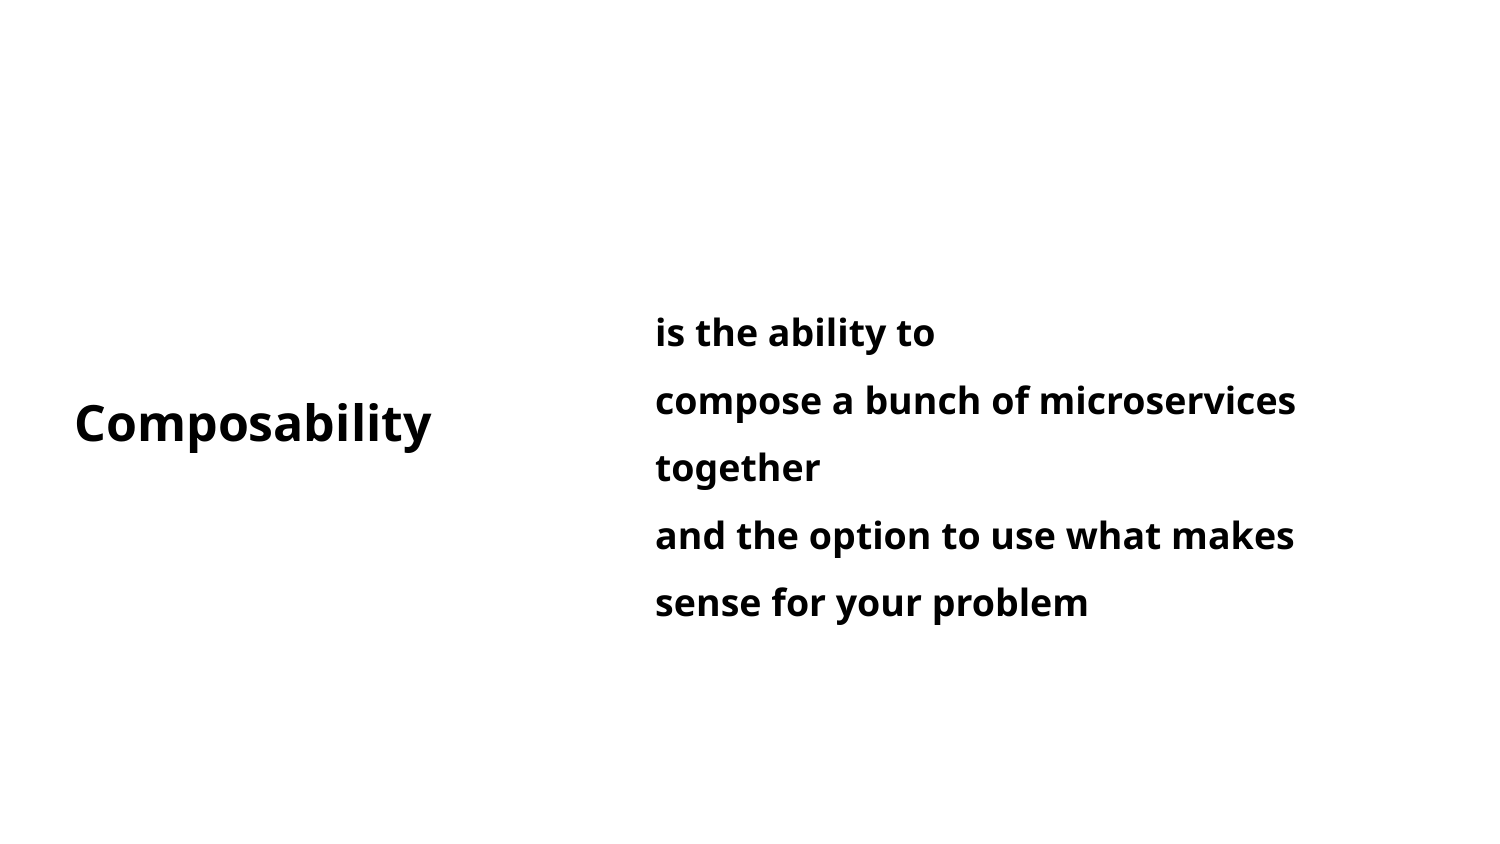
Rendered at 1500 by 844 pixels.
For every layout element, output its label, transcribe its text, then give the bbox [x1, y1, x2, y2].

list Composability [59, 322, 454, 522]
text_box is the ability to compose a bunch of microservices together and the option to use what makes sense for your problem [610, 279, 1361, 632]
